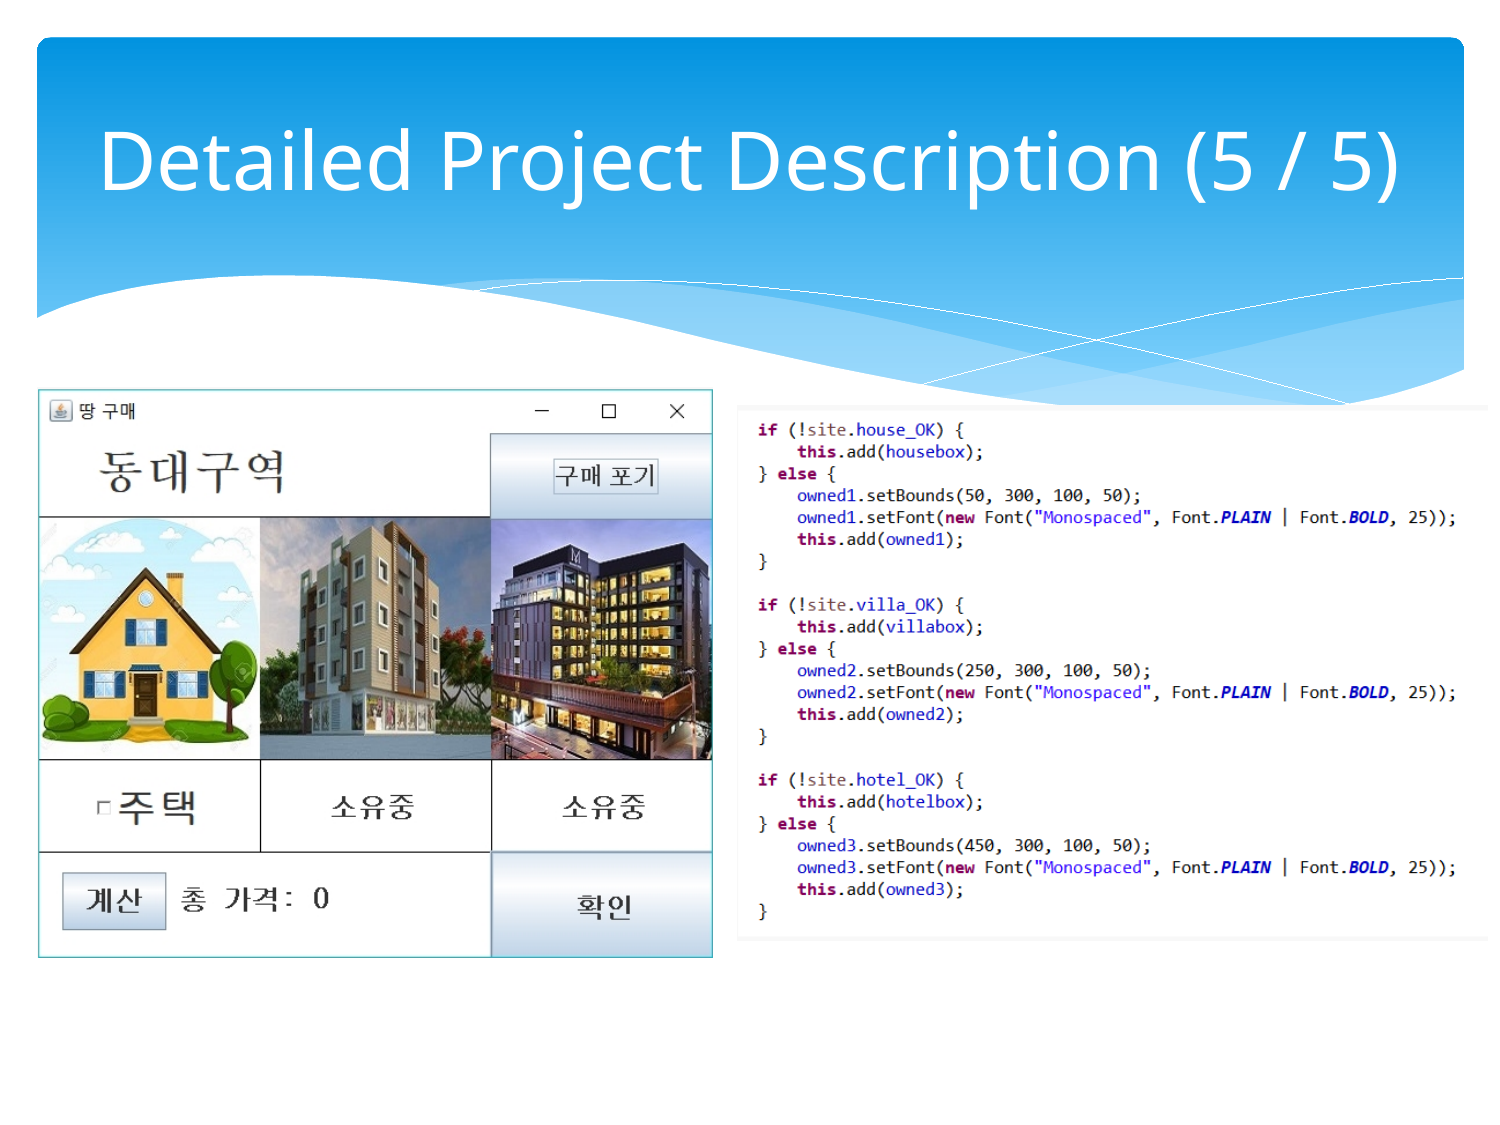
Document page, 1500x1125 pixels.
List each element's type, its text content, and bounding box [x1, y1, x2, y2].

picture [37, 387, 713, 959]
title Detailed Project Description (5 / 5) [75, 55, 1425, 261]
picture [737, 404, 1488, 942]
